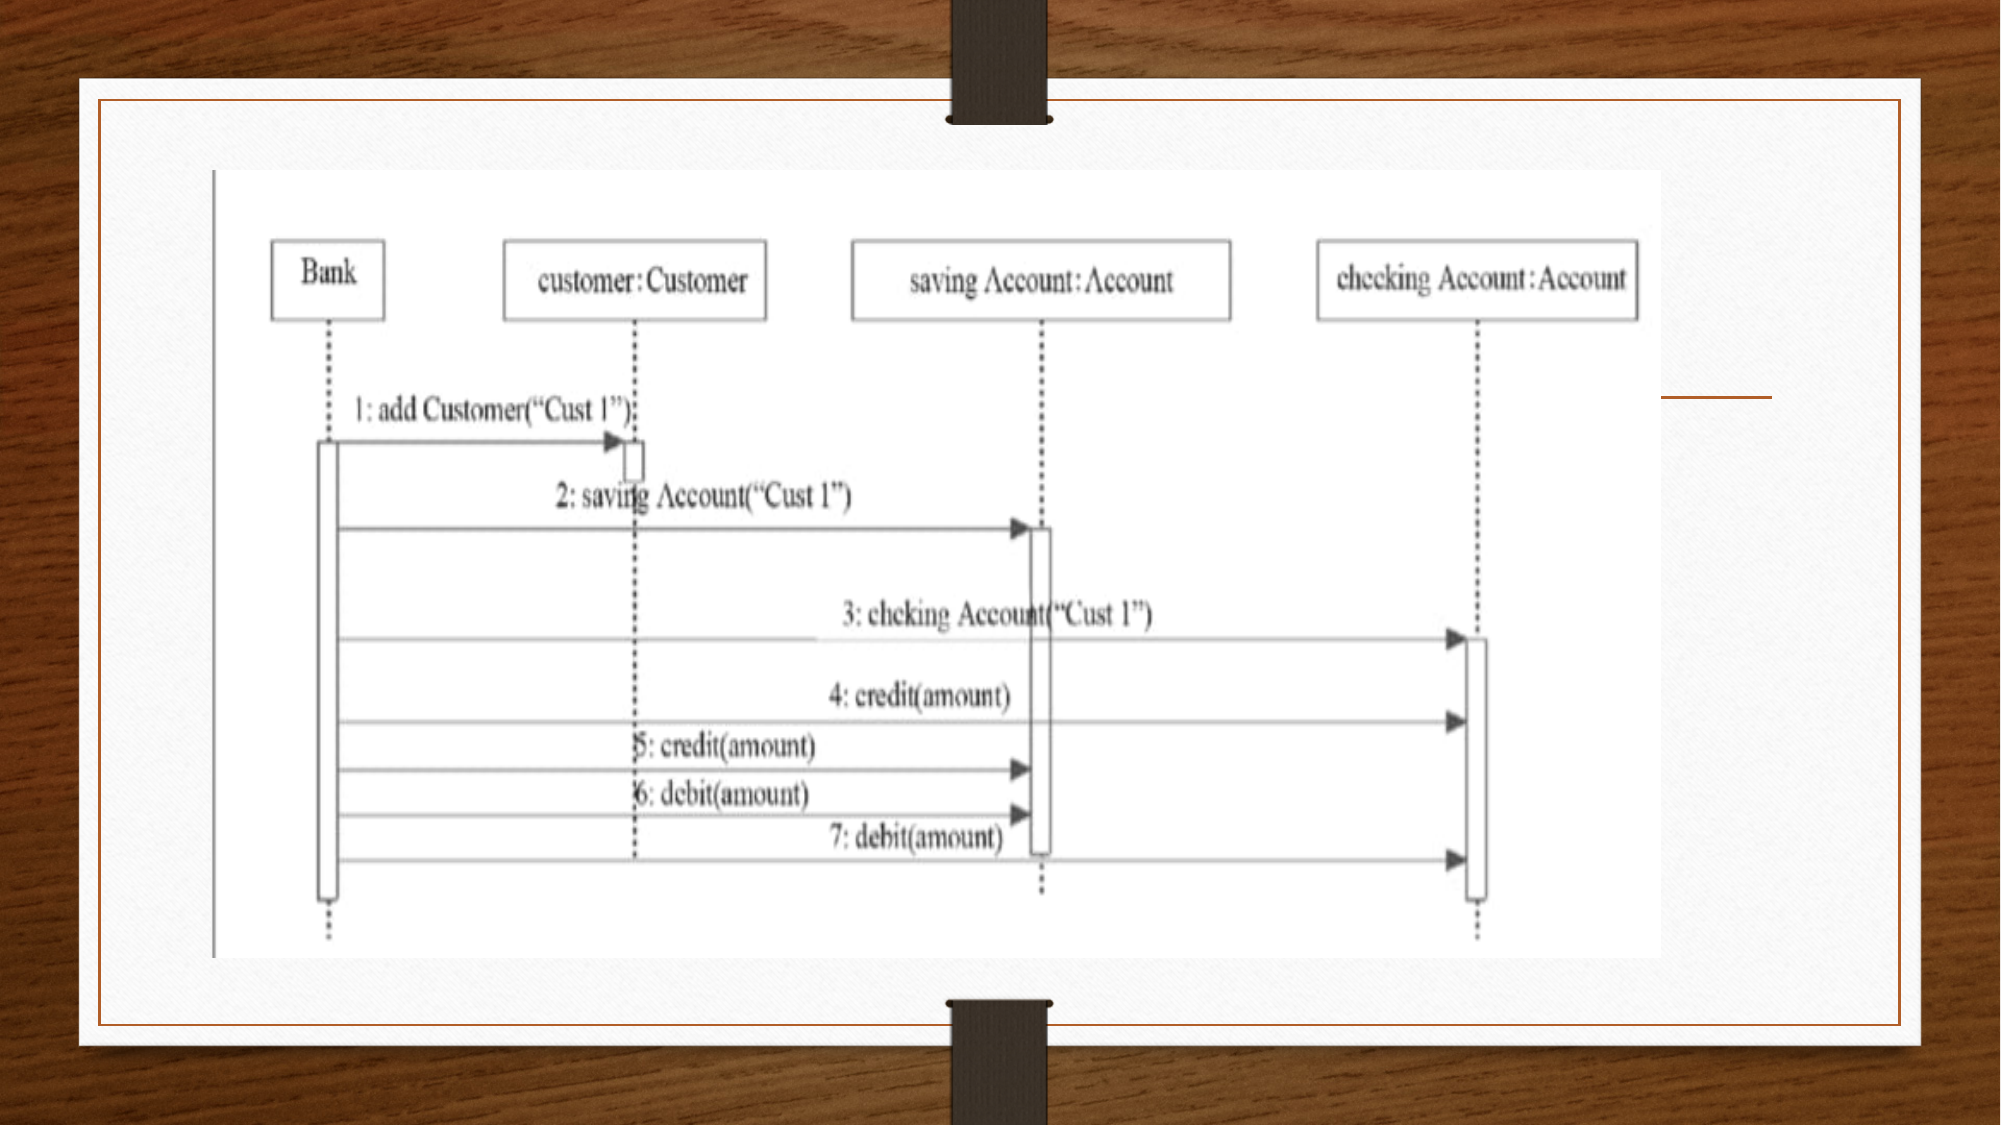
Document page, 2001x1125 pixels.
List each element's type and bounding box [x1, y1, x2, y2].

list [211, 169, 1661, 959]
picture [101, 0, 2001, 1125]
picture [0, 0, 948, 1125]
